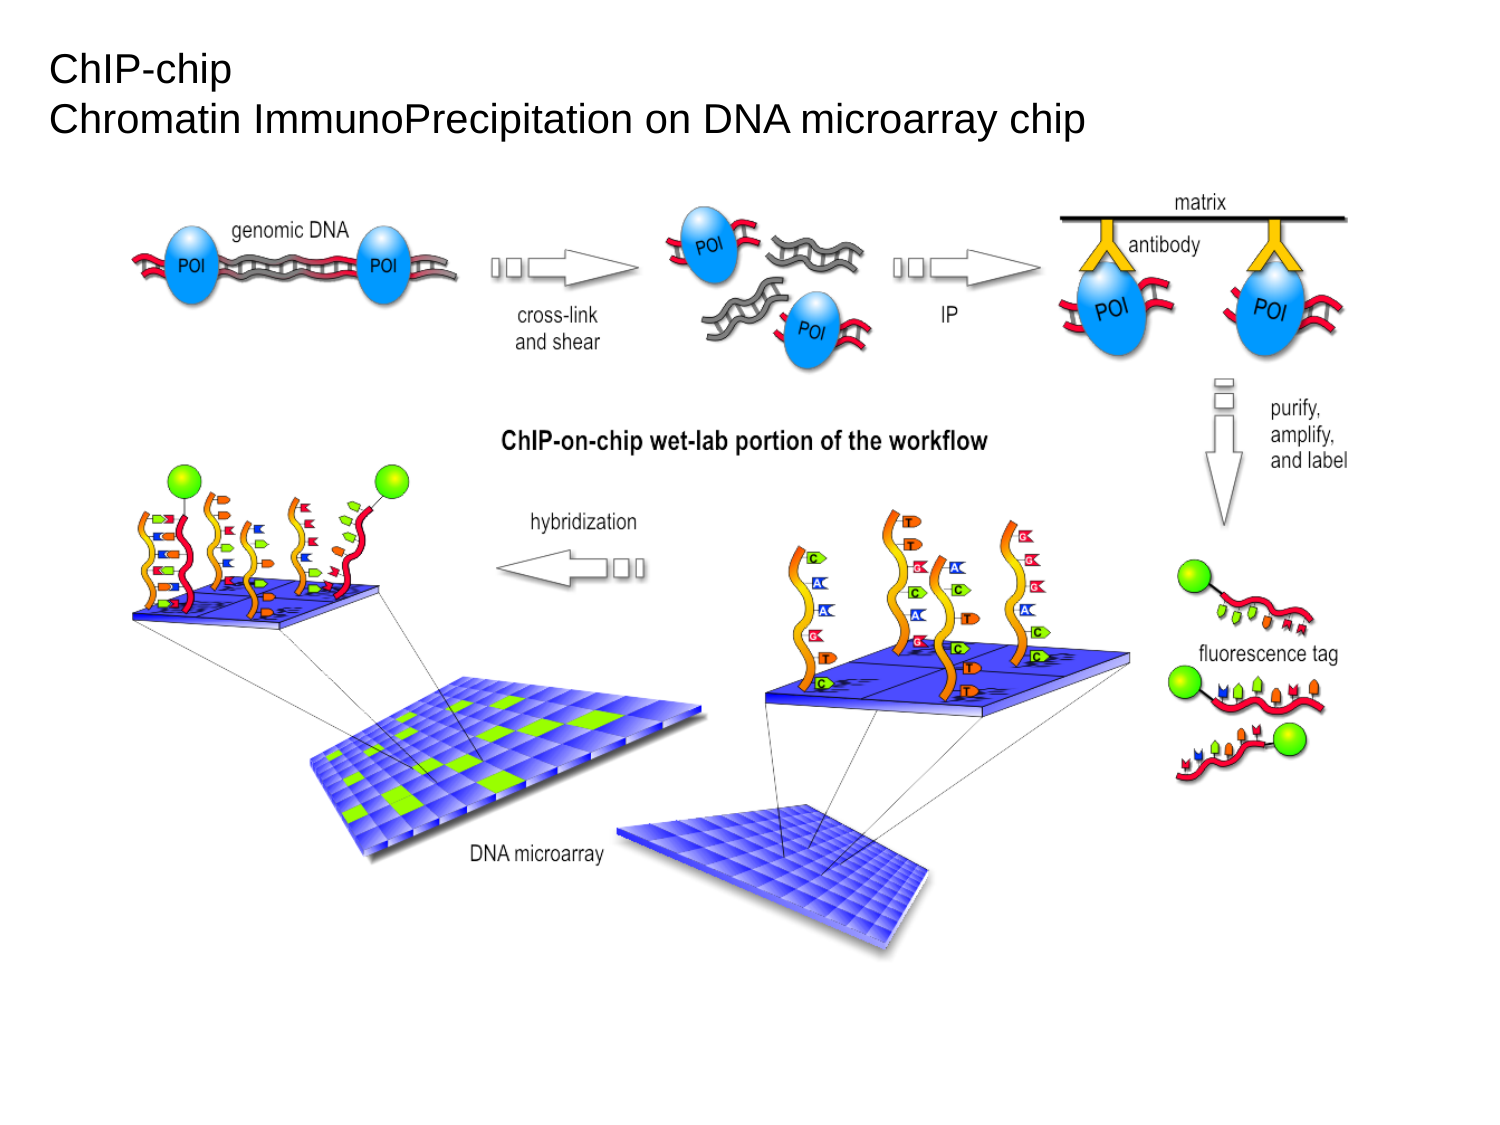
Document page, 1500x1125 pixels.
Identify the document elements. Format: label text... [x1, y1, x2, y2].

picture [131, 193, 1348, 965]
text_box ChIP-chip Chromatin ImmunoPrecipitation on DNA microarray chip [41, 34, 1095, 150]
